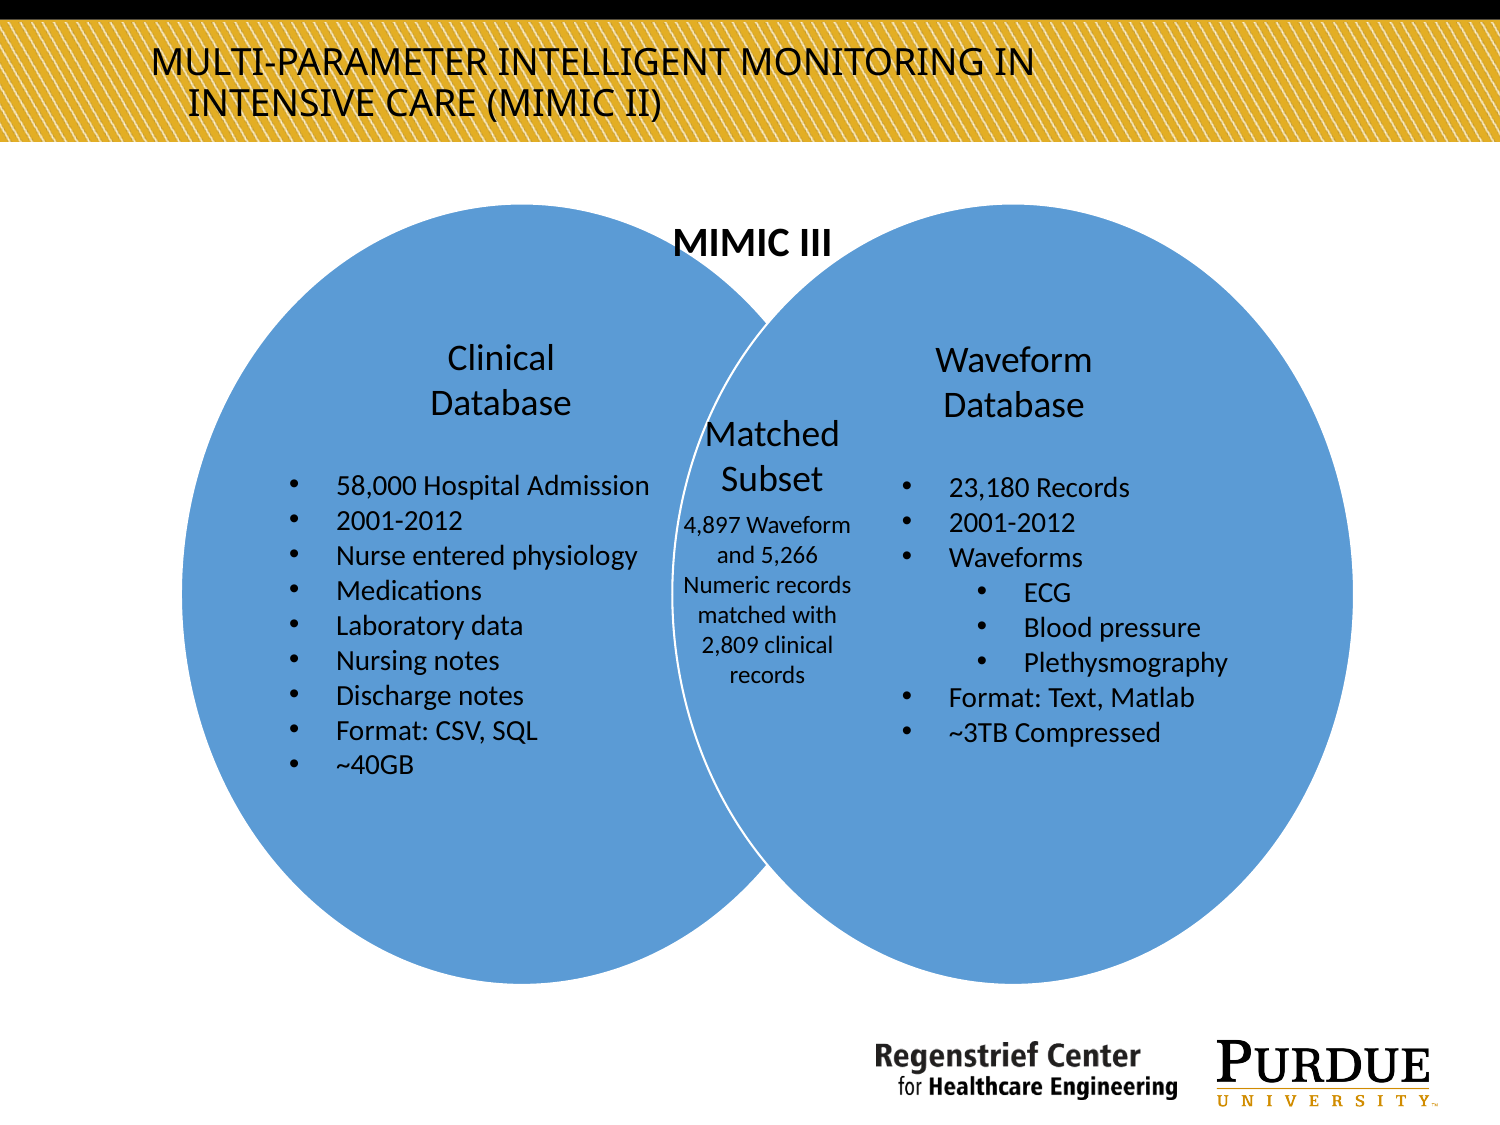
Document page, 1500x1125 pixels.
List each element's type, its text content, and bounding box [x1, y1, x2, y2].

picture [876, 1041, 1177, 1100]
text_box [651, 401, 894, 699]
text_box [153, 199, 1382, 985]
list Multi-parameter Intelligent Monitoring in Intensive Care (MIMIC II) [135, 35, 1175, 111]
